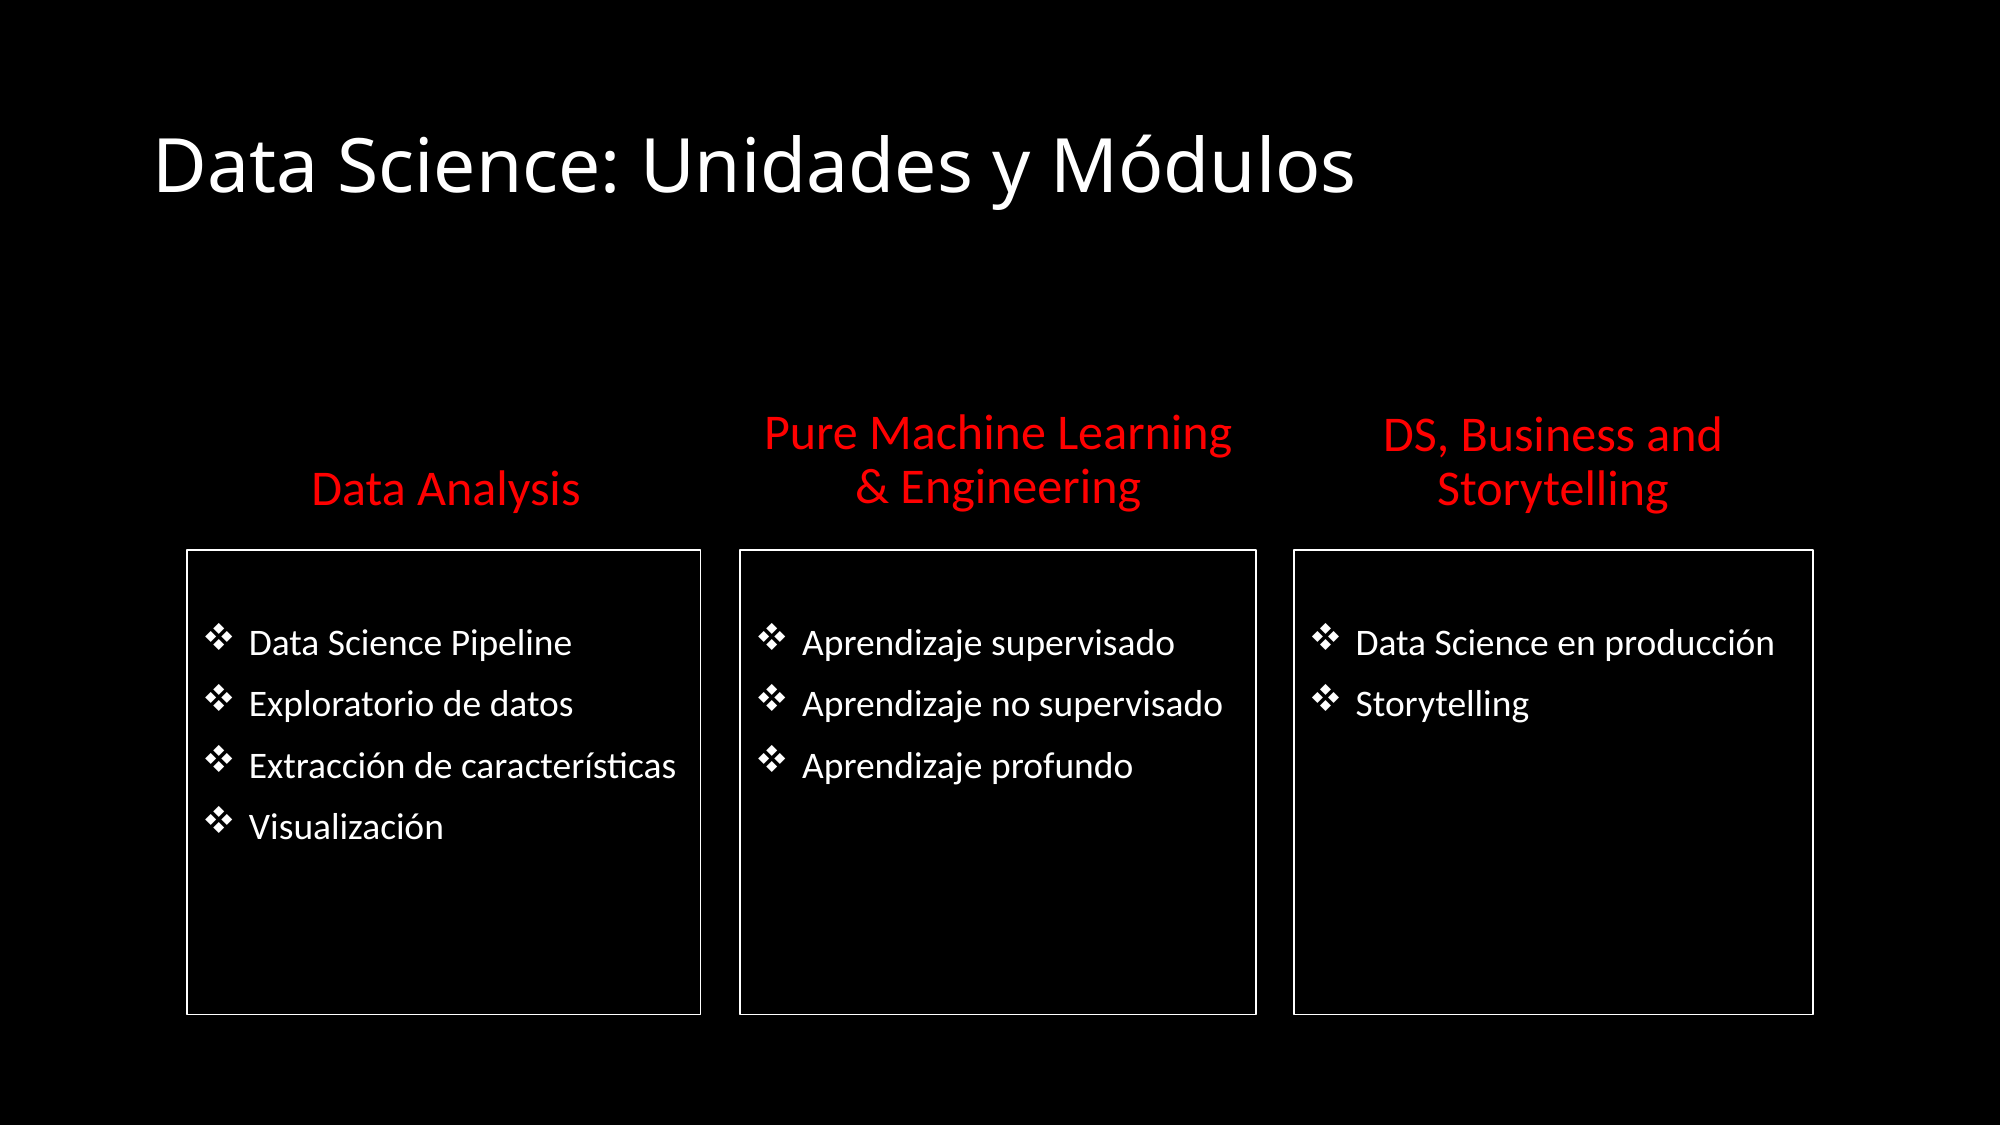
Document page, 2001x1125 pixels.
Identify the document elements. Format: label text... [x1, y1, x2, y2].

list DS, Business and Storytelling [1293, 429, 1813, 524]
title Data Science: Unidades y Módulos [137, 59, 1863, 278]
list Pure Machine Learning & Engineering [740, 427, 1257, 522]
list Aprendizaje supervisado Aprendizaje no supervisado Aprendizaje profundo [740, 549, 1257, 1015]
list Data Science en producción Storytelling [1293, 549, 1813, 1015]
list Data Science Pipeline Exploratorio de datos Extracción de características Visualización [187, 549, 701, 1015]
list Data Analysis [189, 429, 703, 524]
